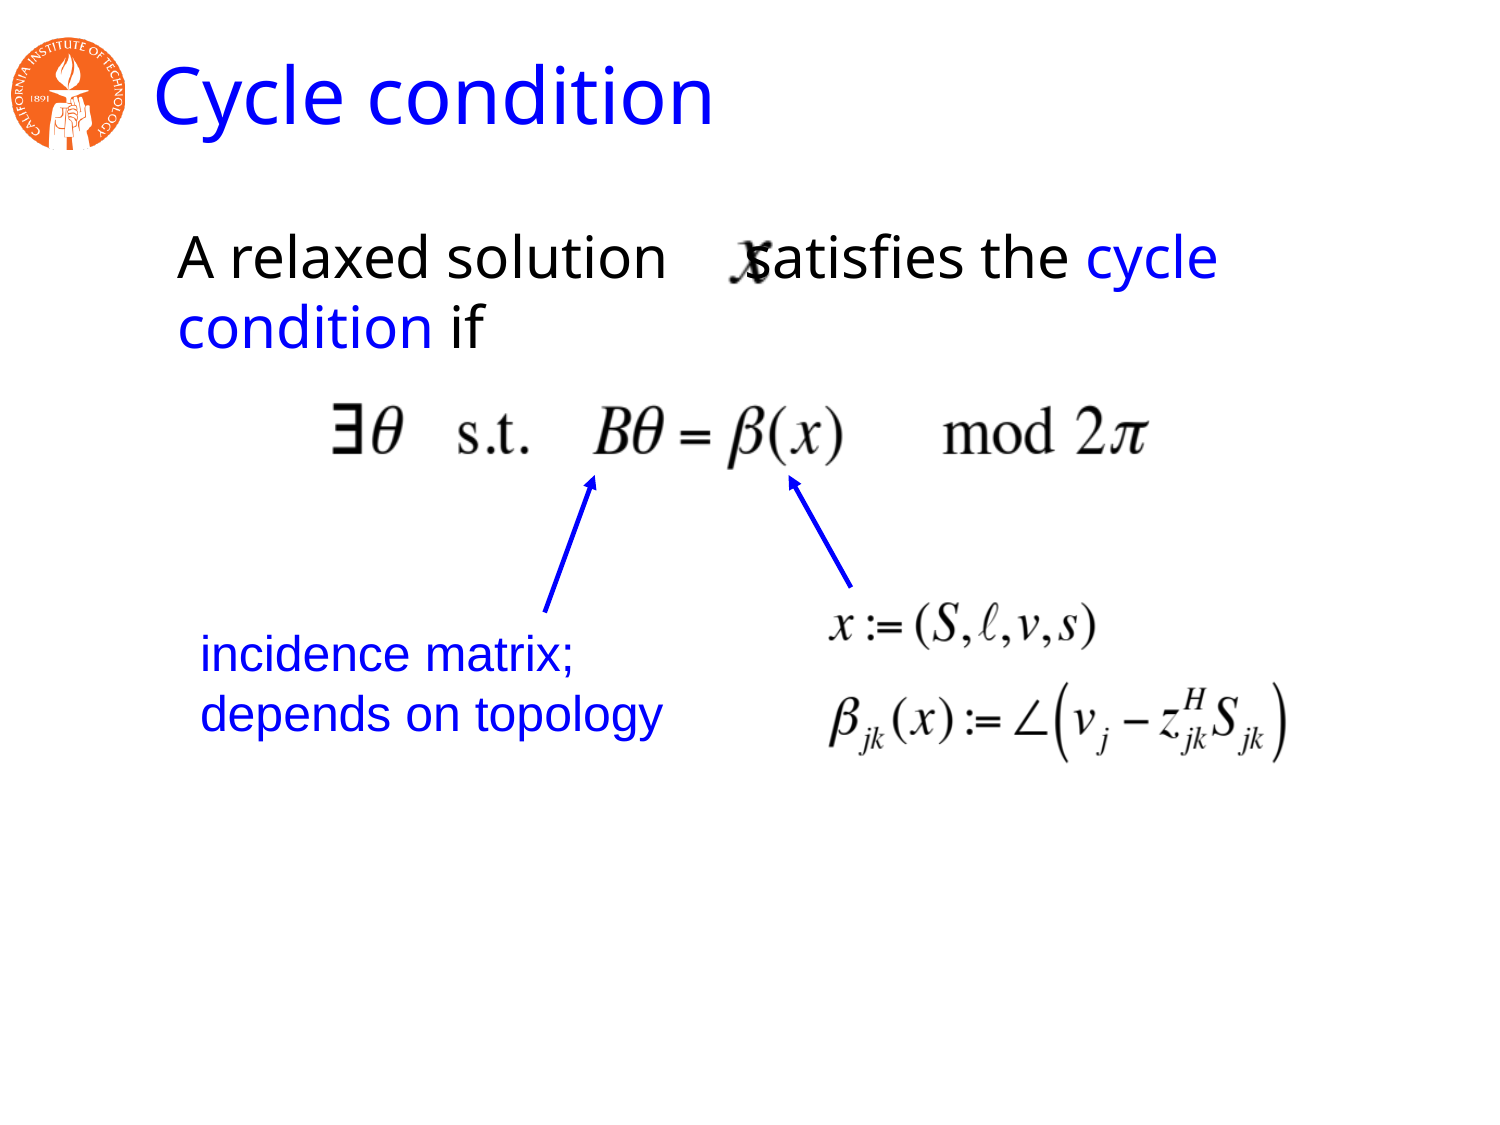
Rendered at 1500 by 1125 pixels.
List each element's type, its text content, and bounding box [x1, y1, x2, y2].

title Cycle condition [137, 37, 1463, 176]
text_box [544, 478, 595, 613]
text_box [330, 399, 1151, 470]
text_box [825, 599, 1288, 764]
list A relaxed solution satisfies the cycle condition if [162, 212, 1463, 413]
text_box incidence matrix; depends on topology [185, 613, 679, 749]
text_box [724, 237, 774, 288]
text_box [788, 478, 852, 588]
